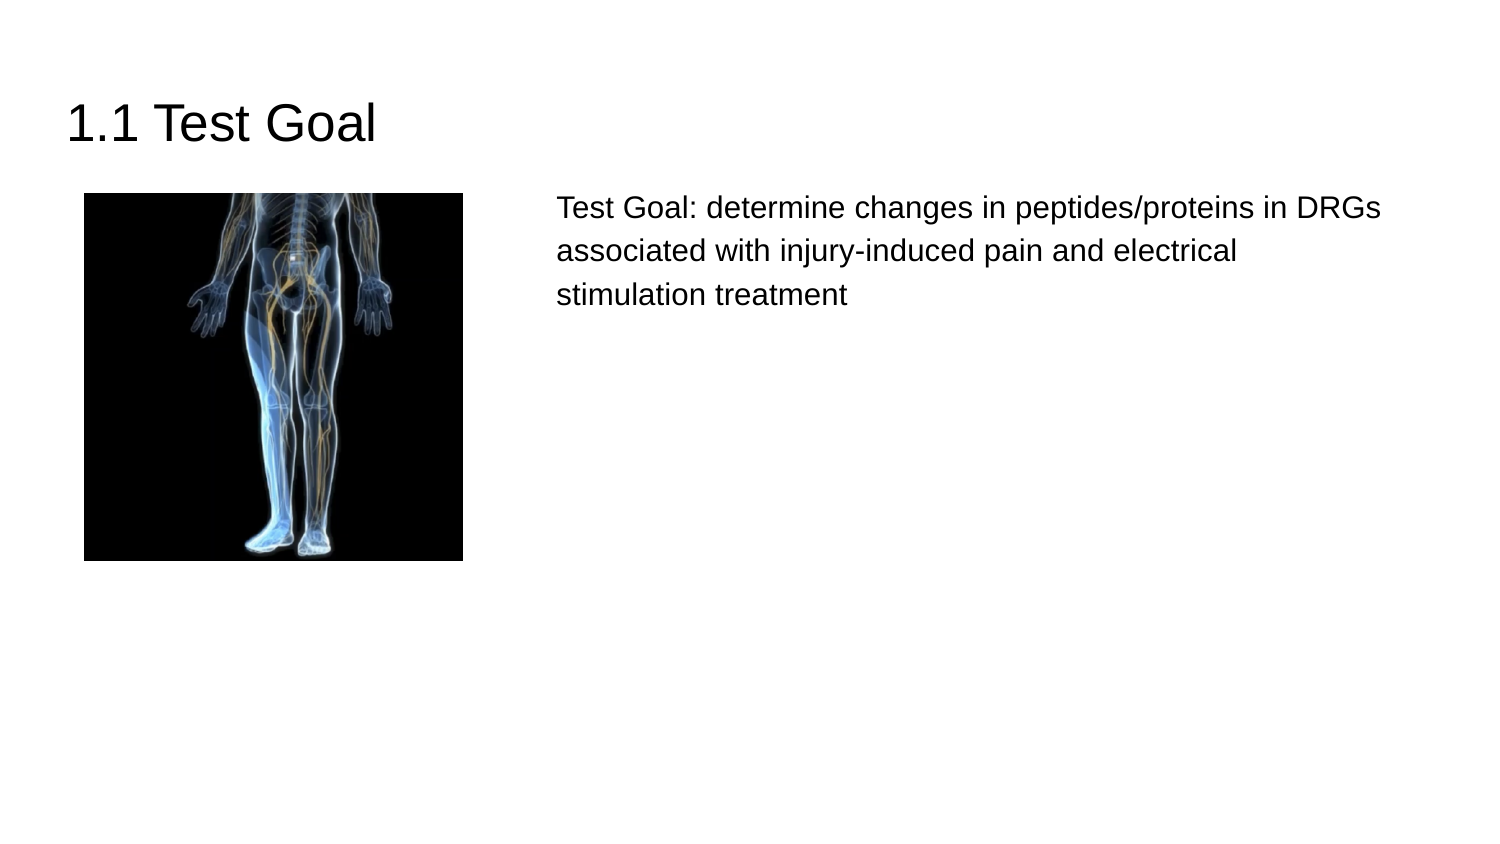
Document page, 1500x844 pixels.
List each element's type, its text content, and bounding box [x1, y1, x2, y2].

text_box Test Goal: determine changes in peptides/proteins in DRGs associated with injury-induced pain and electrical stimulation treatment [541, 166, 1405, 327]
picture [84, 193, 463, 561]
title 1.1 Test Goal [51, 72, 1449, 167]
